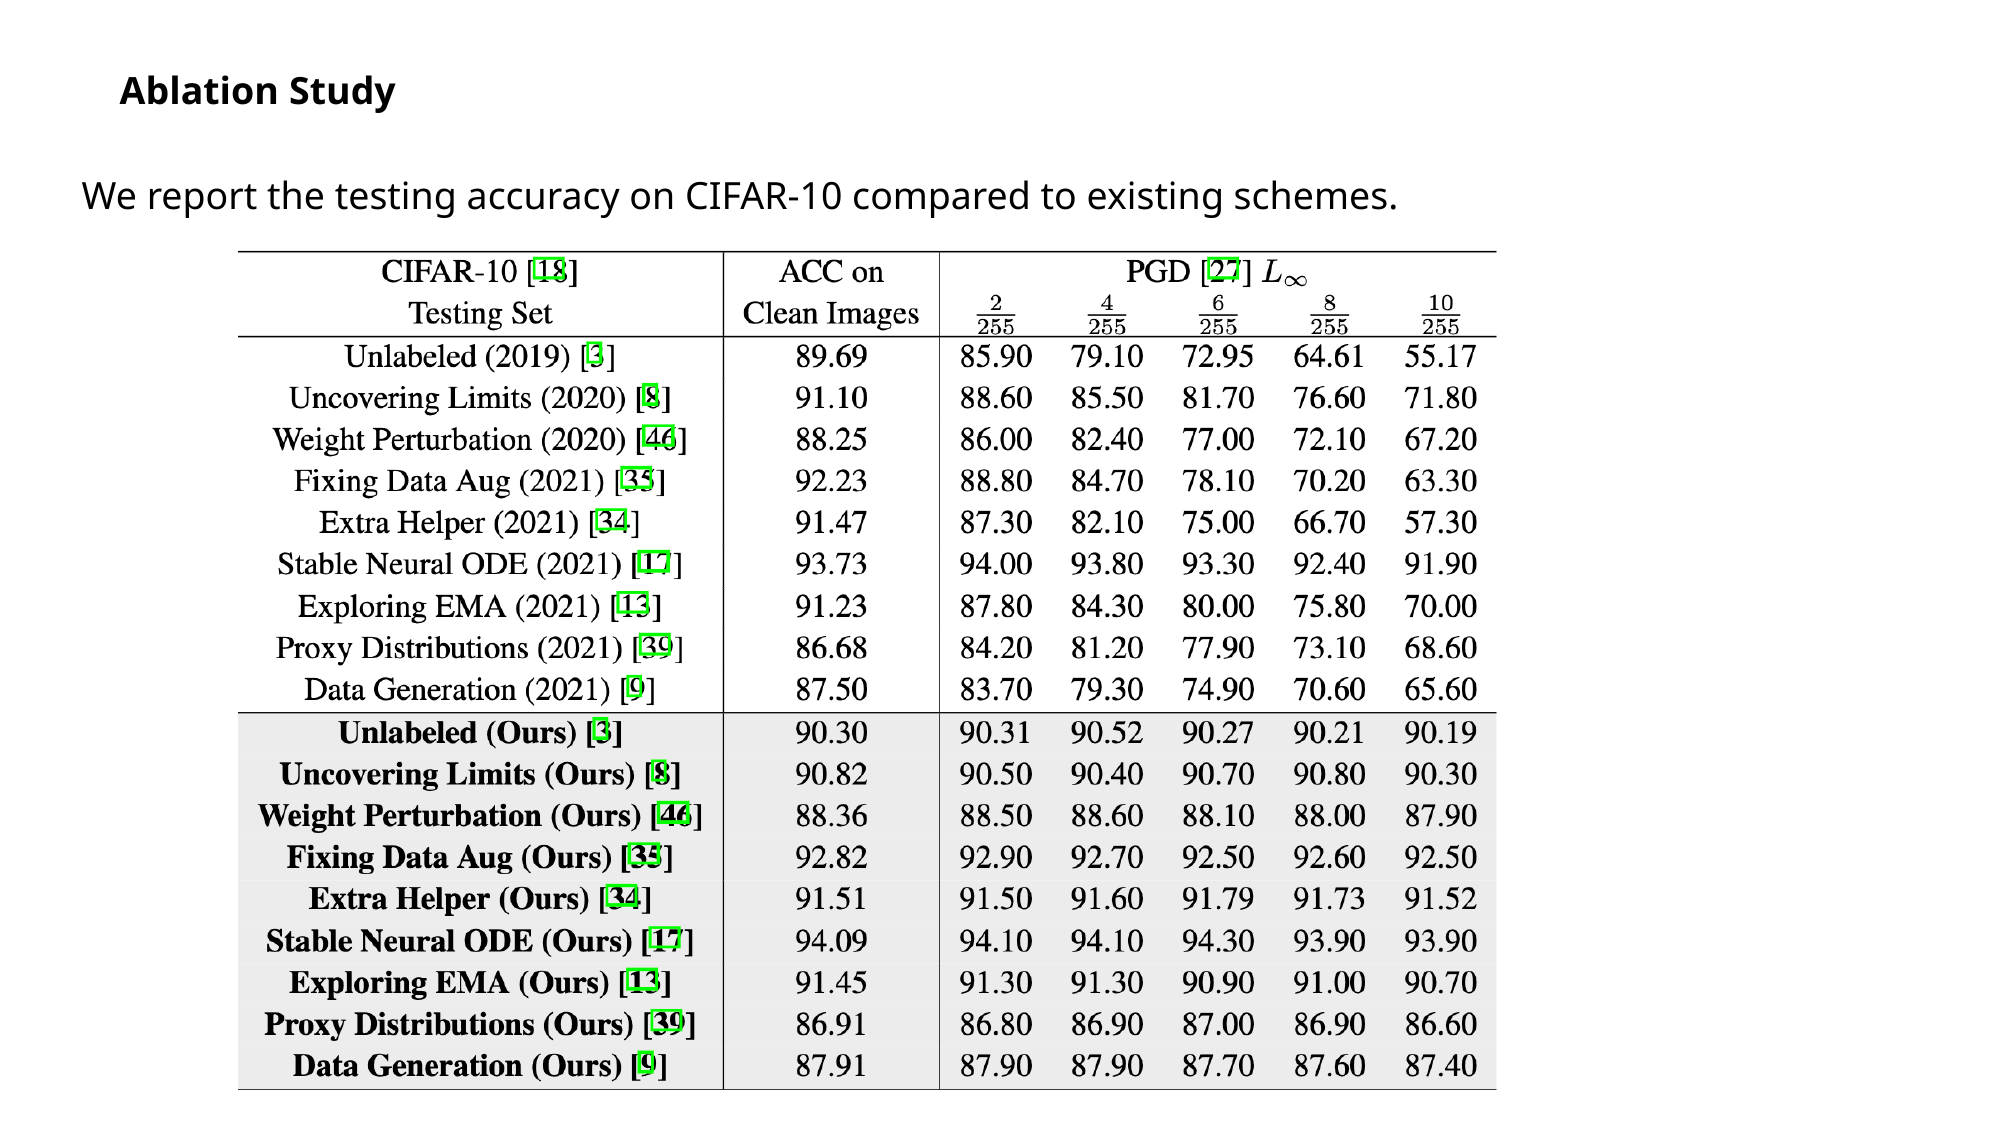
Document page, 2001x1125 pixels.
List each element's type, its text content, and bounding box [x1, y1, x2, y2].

picture [220, 240, 1516, 1099]
text_box Ablation Study [104, 59, 411, 120]
text_box We report the testing accuracy on CIFAR-10 compared to existing schemes. [66, 164, 1415, 225]
